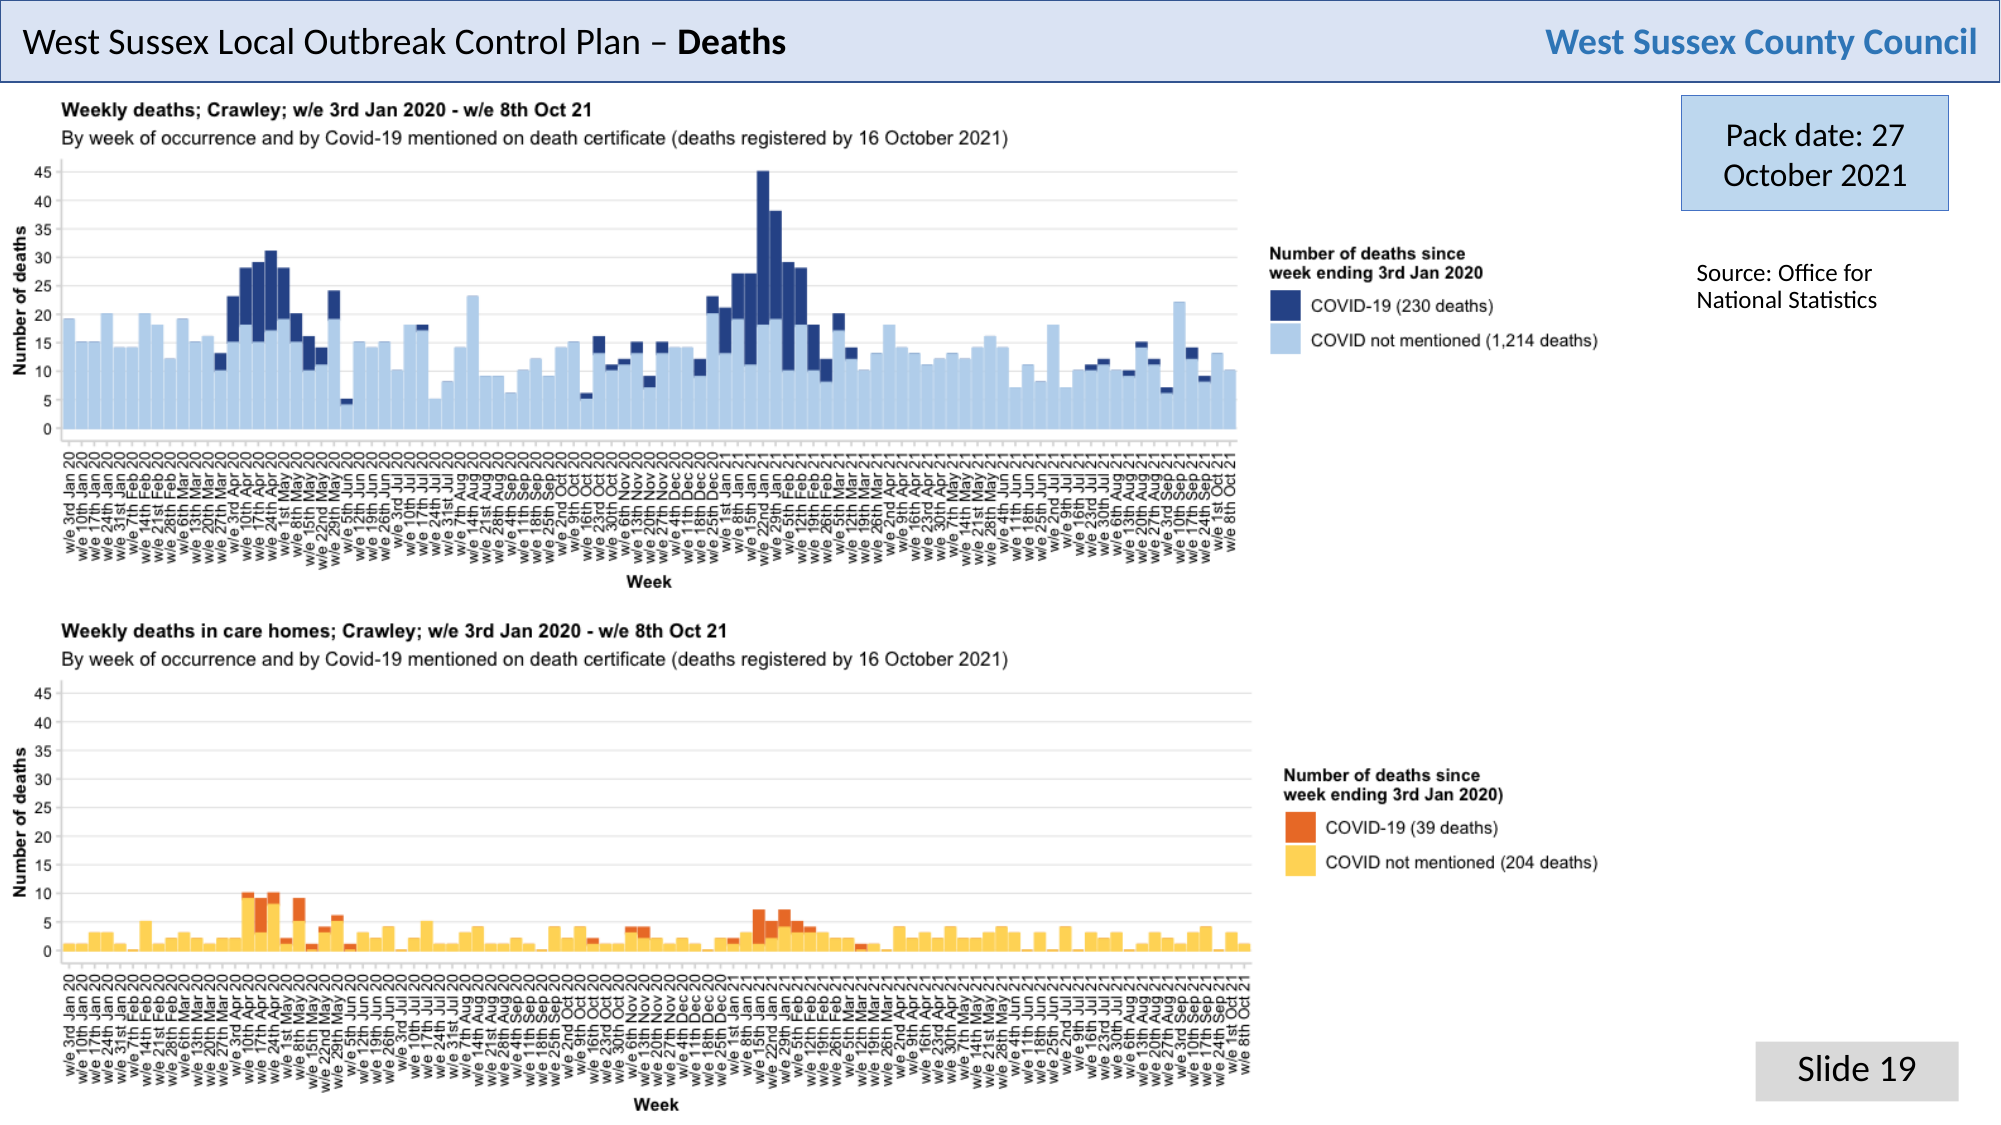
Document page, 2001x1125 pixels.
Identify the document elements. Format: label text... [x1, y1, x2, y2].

picture [3, 91, 1619, 602]
picture [3, 612, 1619, 1125]
list Slide 19 [1755, 1041, 1959, 1102]
list Source: Office for National Statistics [1681, 252, 1959, 289]
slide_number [1681, 95, 1949, 211]
